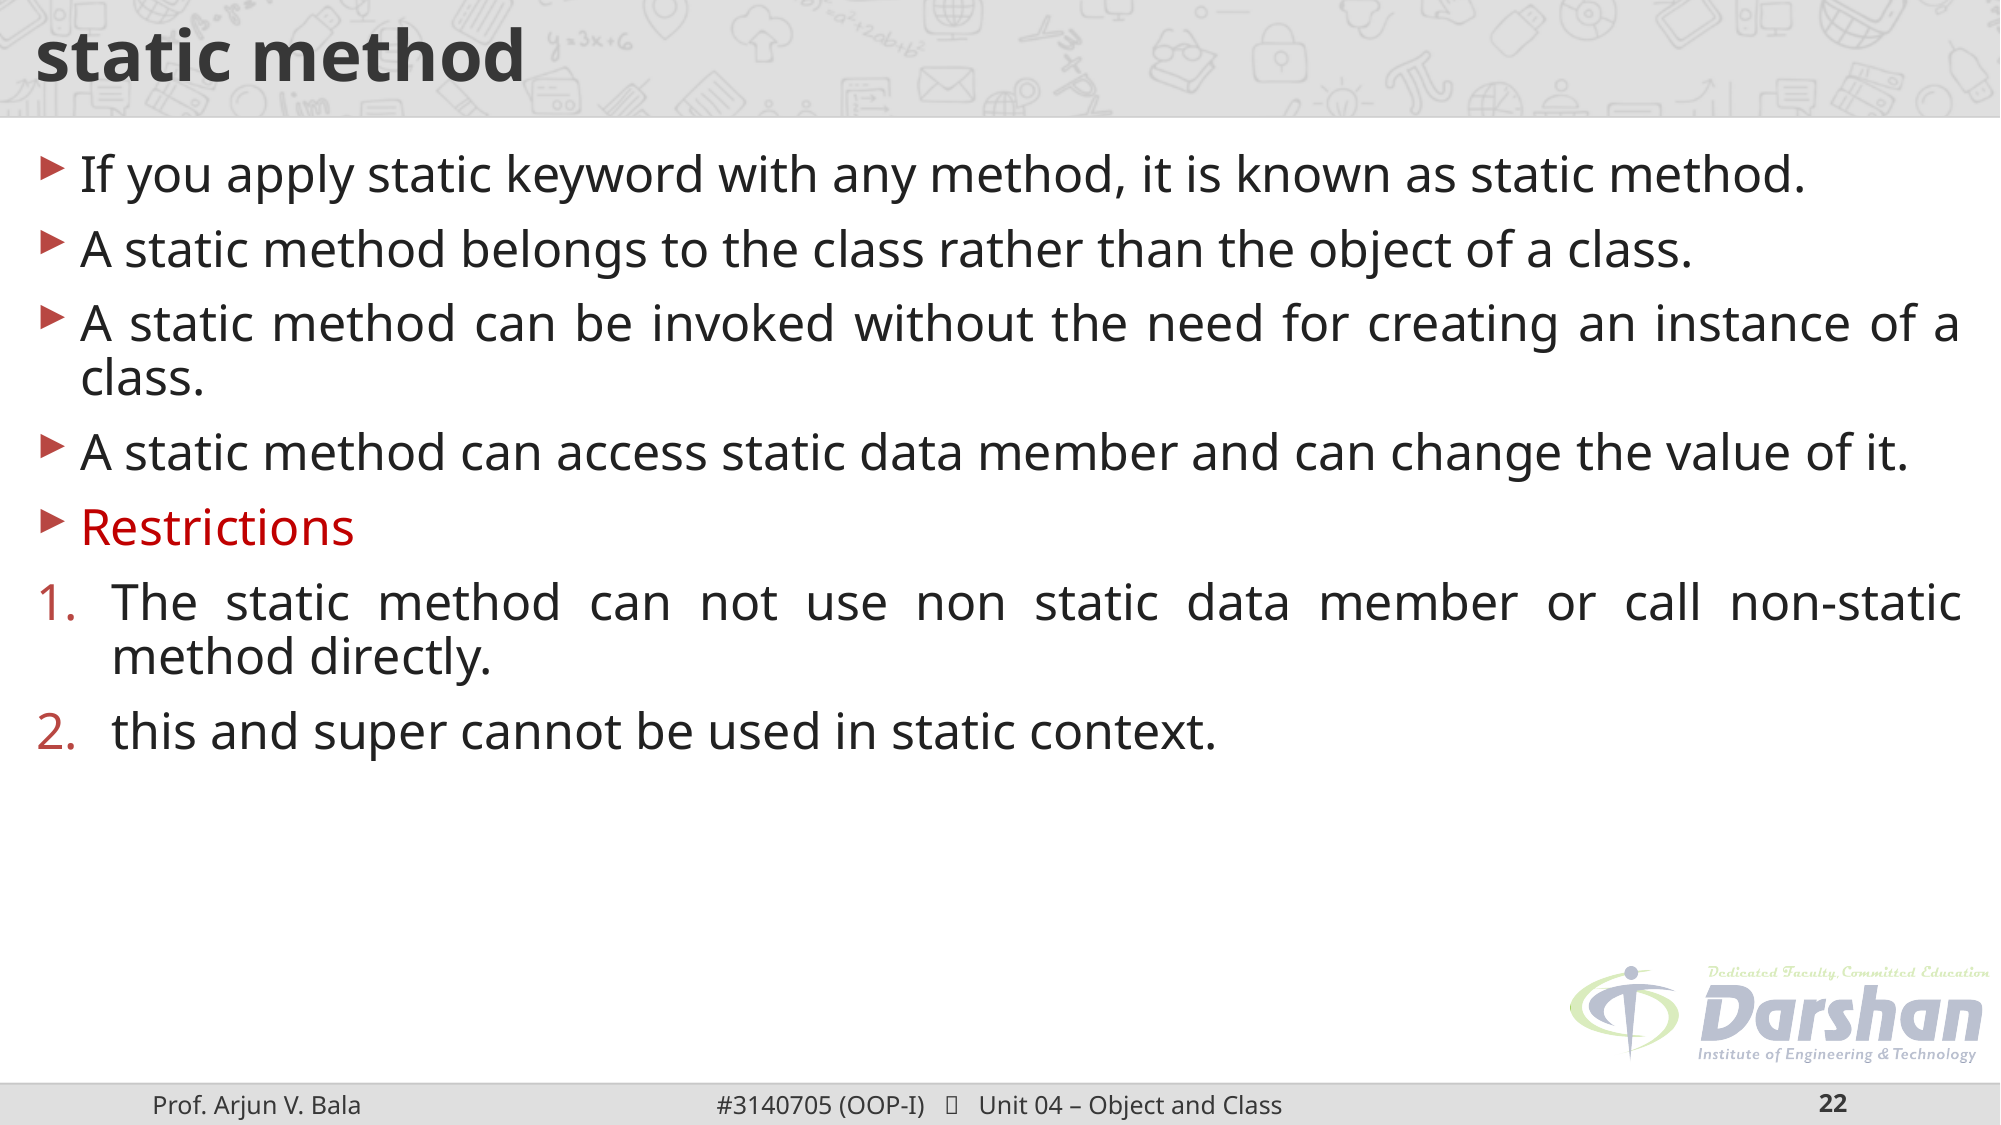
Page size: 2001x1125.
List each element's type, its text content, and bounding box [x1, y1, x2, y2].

list If you apply static keyword with any method, it is known as static method. A static method belongs to the class rather than the object of a class. A static method can be invoked without the need for creating an instance of a class. A static method can access static data member and can change the value of it. Restrictions The static method can not use non static data member or call non-static method directly. this and super cannot be used in static context. [21, 141, 1979, 1059]
title static method [0, 0, 2000, 117]
